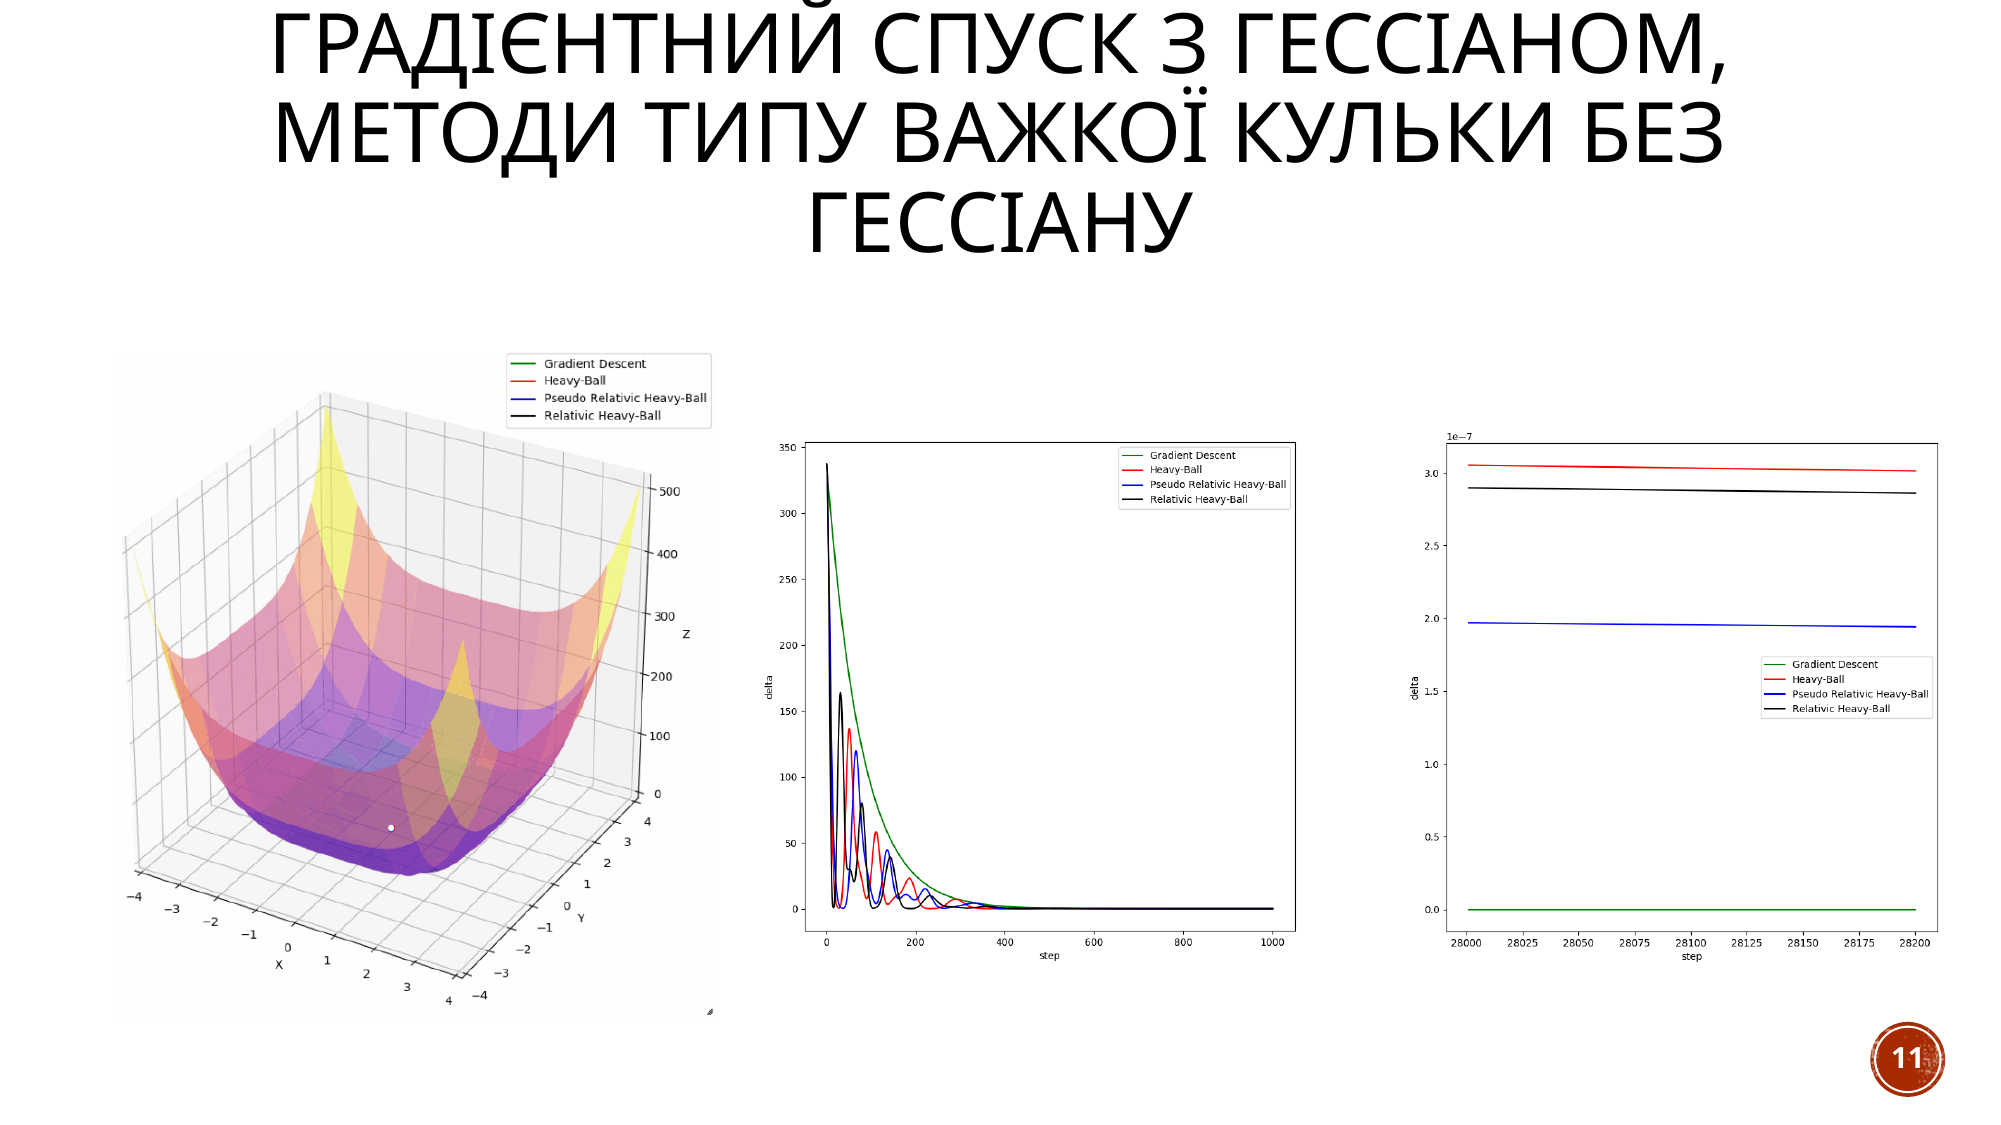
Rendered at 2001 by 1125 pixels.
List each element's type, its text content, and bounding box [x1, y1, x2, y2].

picture [113, 352, 718, 1018]
picture [1397, 430, 1947, 970]
title Градієнтний спуск з Гессіаном, методи типу важкої кульки без Гессіану [113, 4, 1886, 268]
slide_number 11 [1855, 1028, 1961, 1089]
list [117, 356, 717, 1015]
picture [753, 429, 1308, 970]
